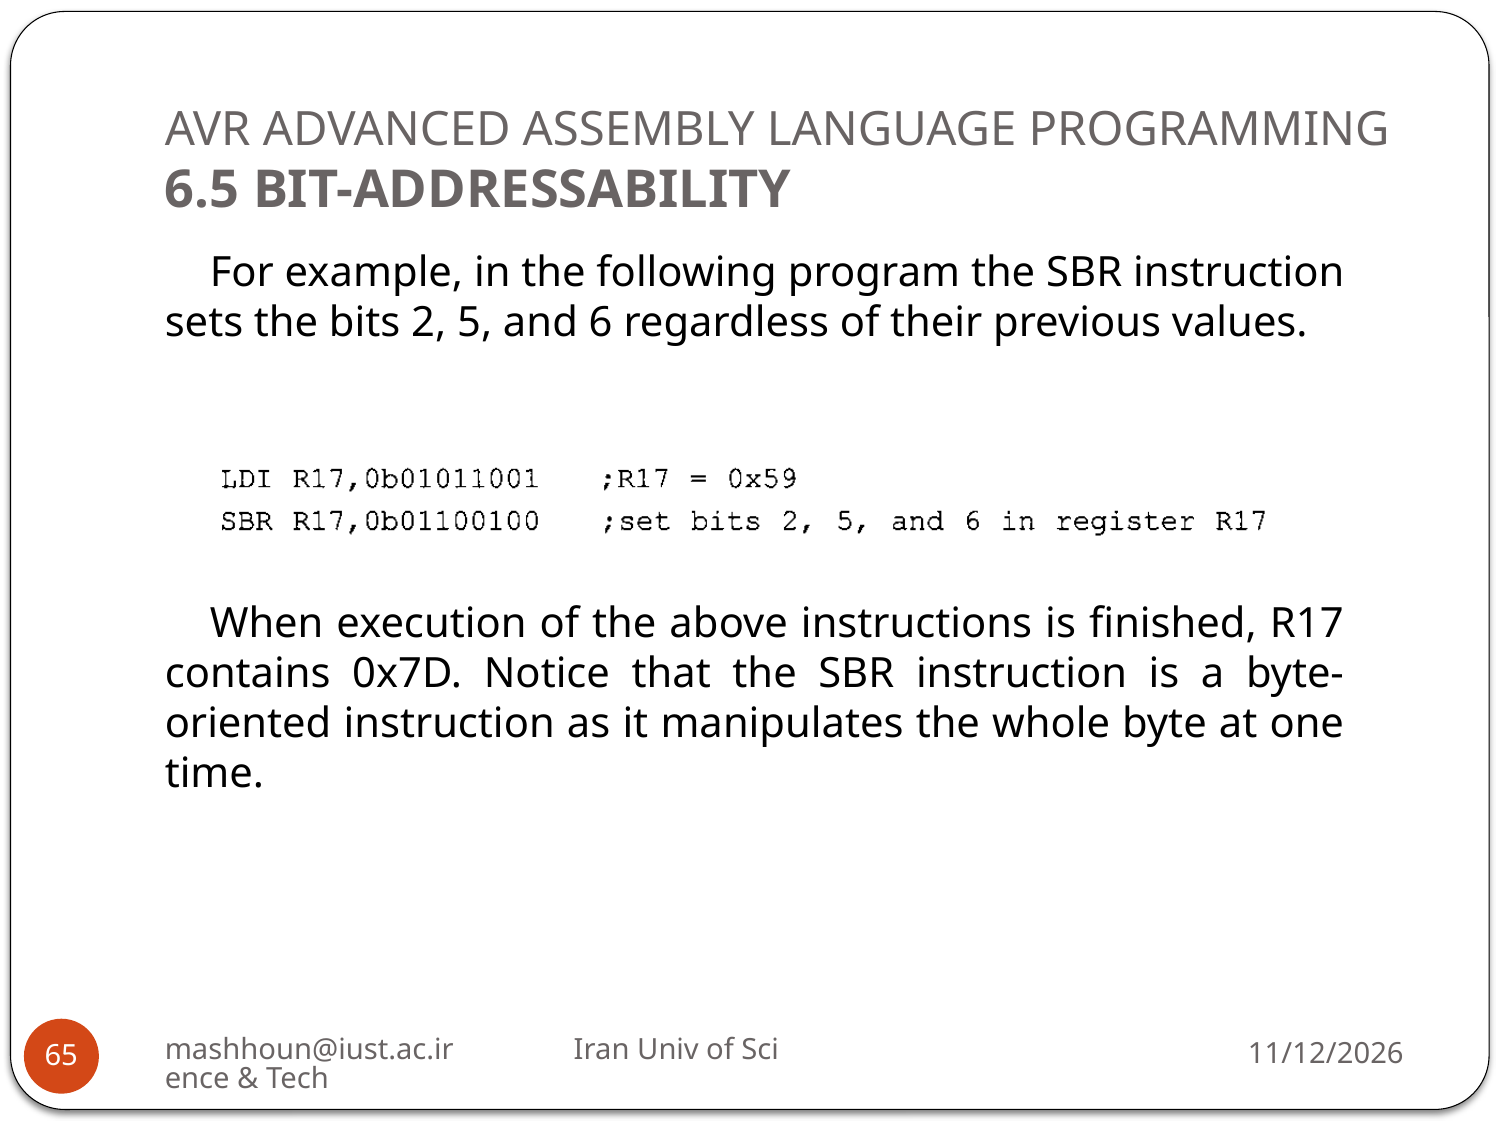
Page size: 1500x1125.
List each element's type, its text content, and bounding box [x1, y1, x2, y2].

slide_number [1012, 1015, 1419, 1094]
list For example, in the following program the SBR instruction sets the bits 2, 5, and 6 regardless of their previous values. When execution of the above instructions is finished, R17 contains 0x7D. Notice that the SBR instruction is a byte-oriented instruction as it manipulates the whole byte at one time. [150, 237, 1360, 988]
slide_number 65 [23, 1018, 99, 1094]
footer mashhoun@iust.ac.ir Iran Univ of Science & Tech [150, 1012, 800, 1088]
picture [206, 455, 1270, 556]
title AVR ADVANCED ASSEMBLY LANGUAGE PROGRAMMING 6.5 BIT-ADDRESSABILITY [150, 45, 1425, 233]
